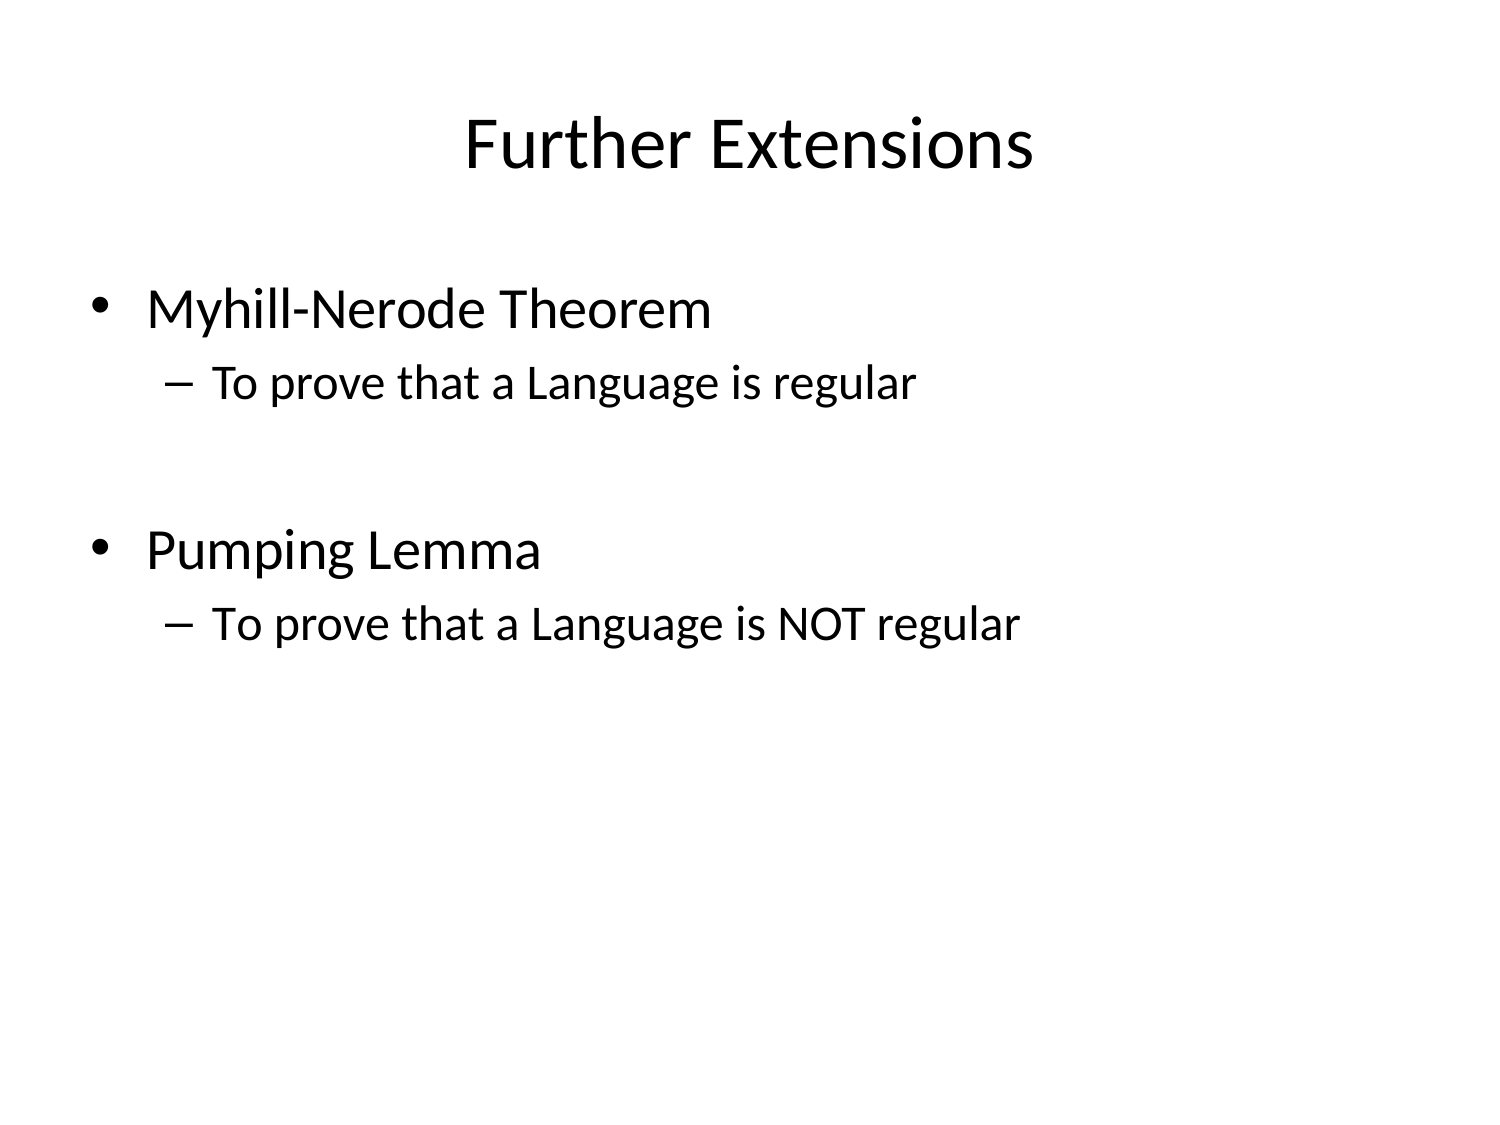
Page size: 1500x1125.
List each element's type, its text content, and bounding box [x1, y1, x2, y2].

list Myhill-Nerode Theorem To prove that a Language is regular Pumping Lemma To prove that a Language is NOT regular [75, 262, 1425, 1005]
title Further Extensions [75, 45, 1425, 233]
